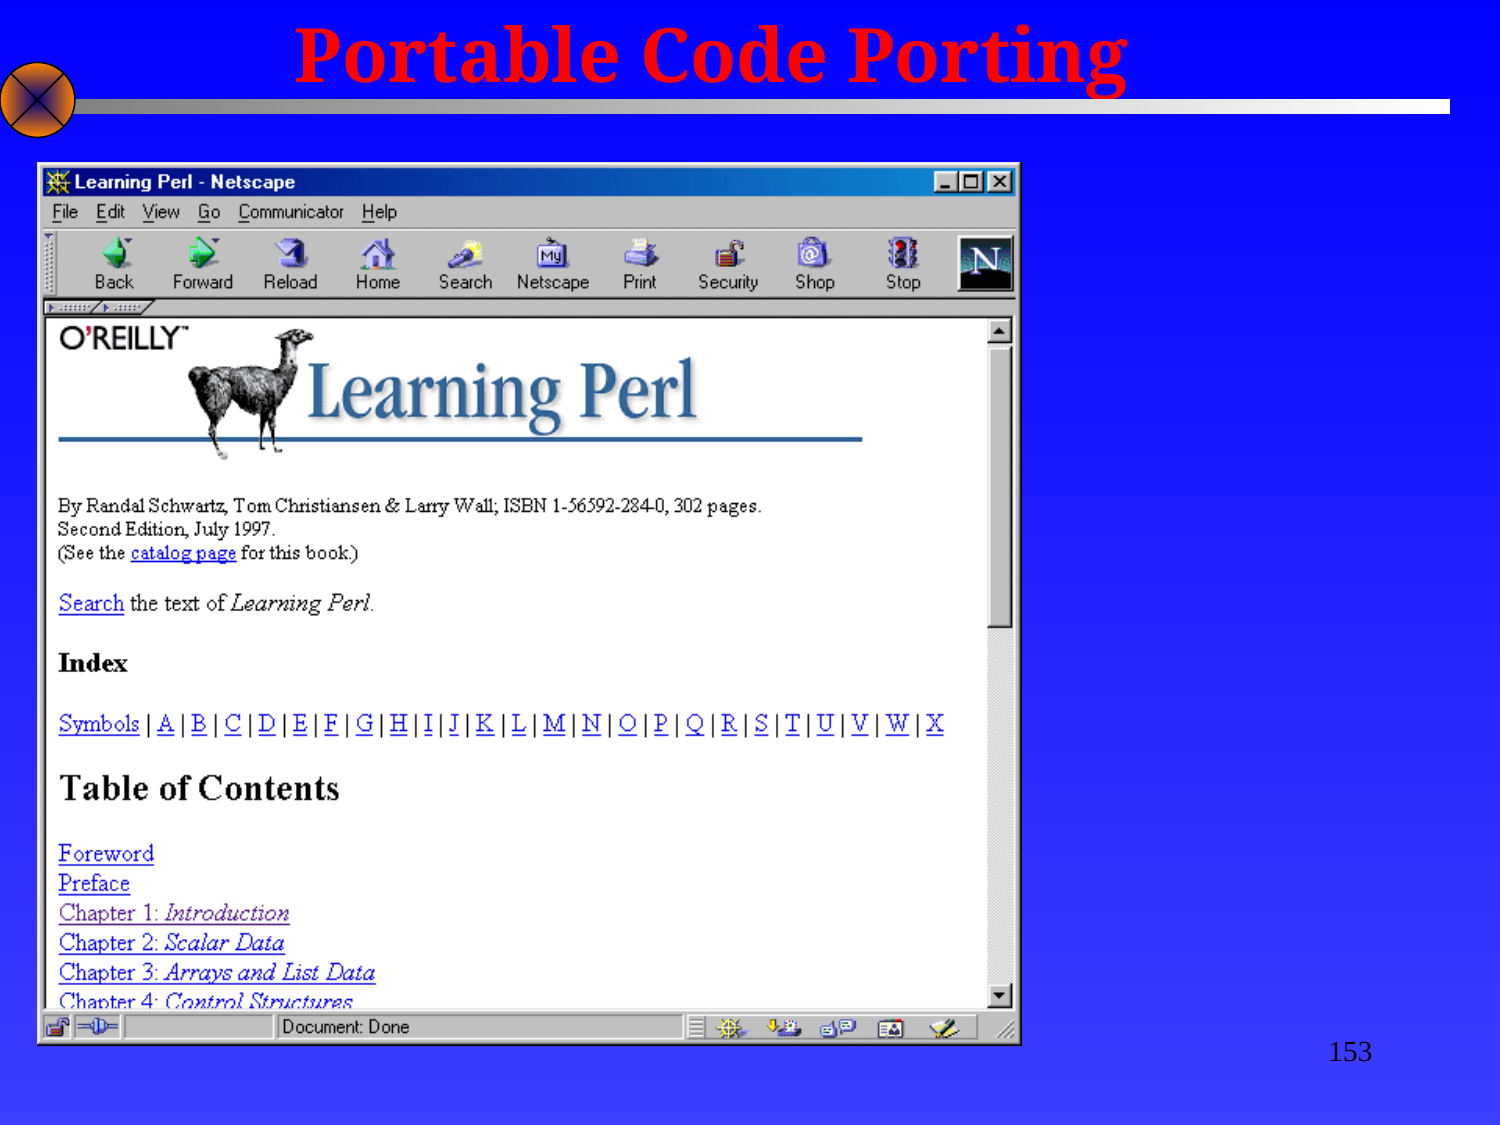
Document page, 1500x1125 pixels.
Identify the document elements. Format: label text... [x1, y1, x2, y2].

text_box [0, 62, 75, 138]
slide_number 153 [1074, 1025, 1388, 1100]
picture [37, 162, 1022, 1046]
text_box [73, 99, 1450, 114]
text_box Portable Code Porting [187, 0, 1238, 99]
